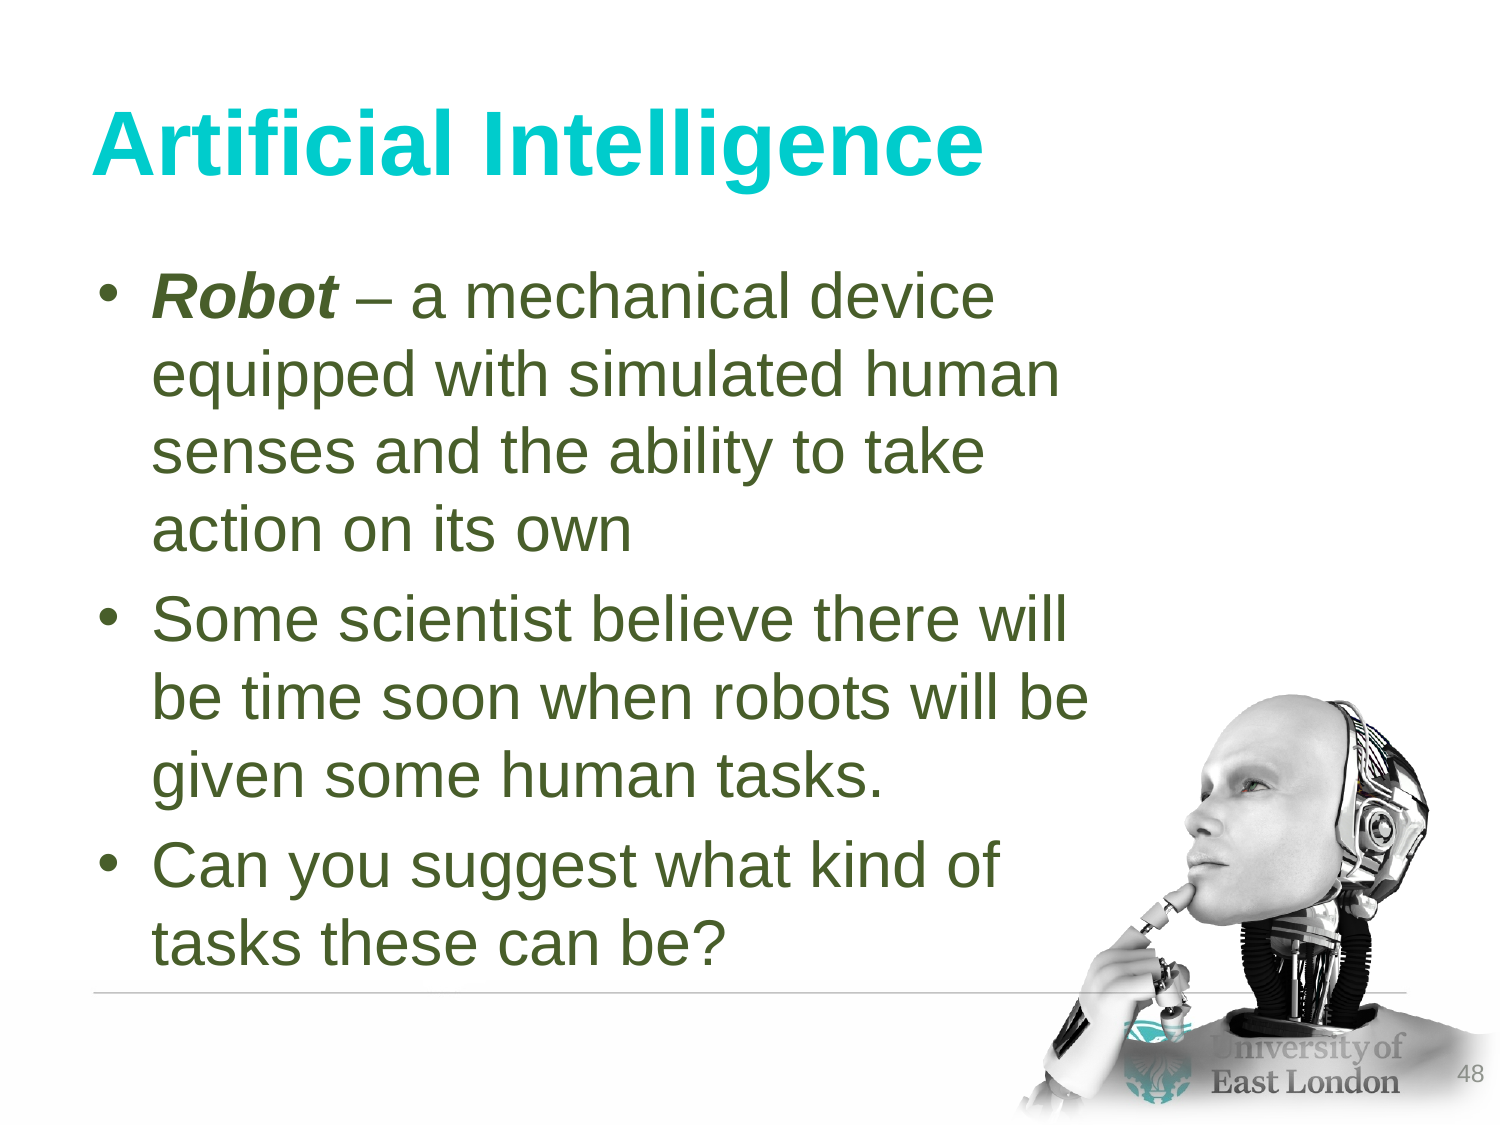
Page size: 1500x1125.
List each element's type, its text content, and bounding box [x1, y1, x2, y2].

picture [0, 674, 1500, 1125]
title Artificial Intelligence [75, 45, 1425, 233]
list Robot – a mechanical device equipped with simulated human senses and the ability to take action on its own Some scientist believe there will be time soon when robots will be given some human tasks. Can you suggest what kind of tasks these can be? [82, 246, 1163, 989]
